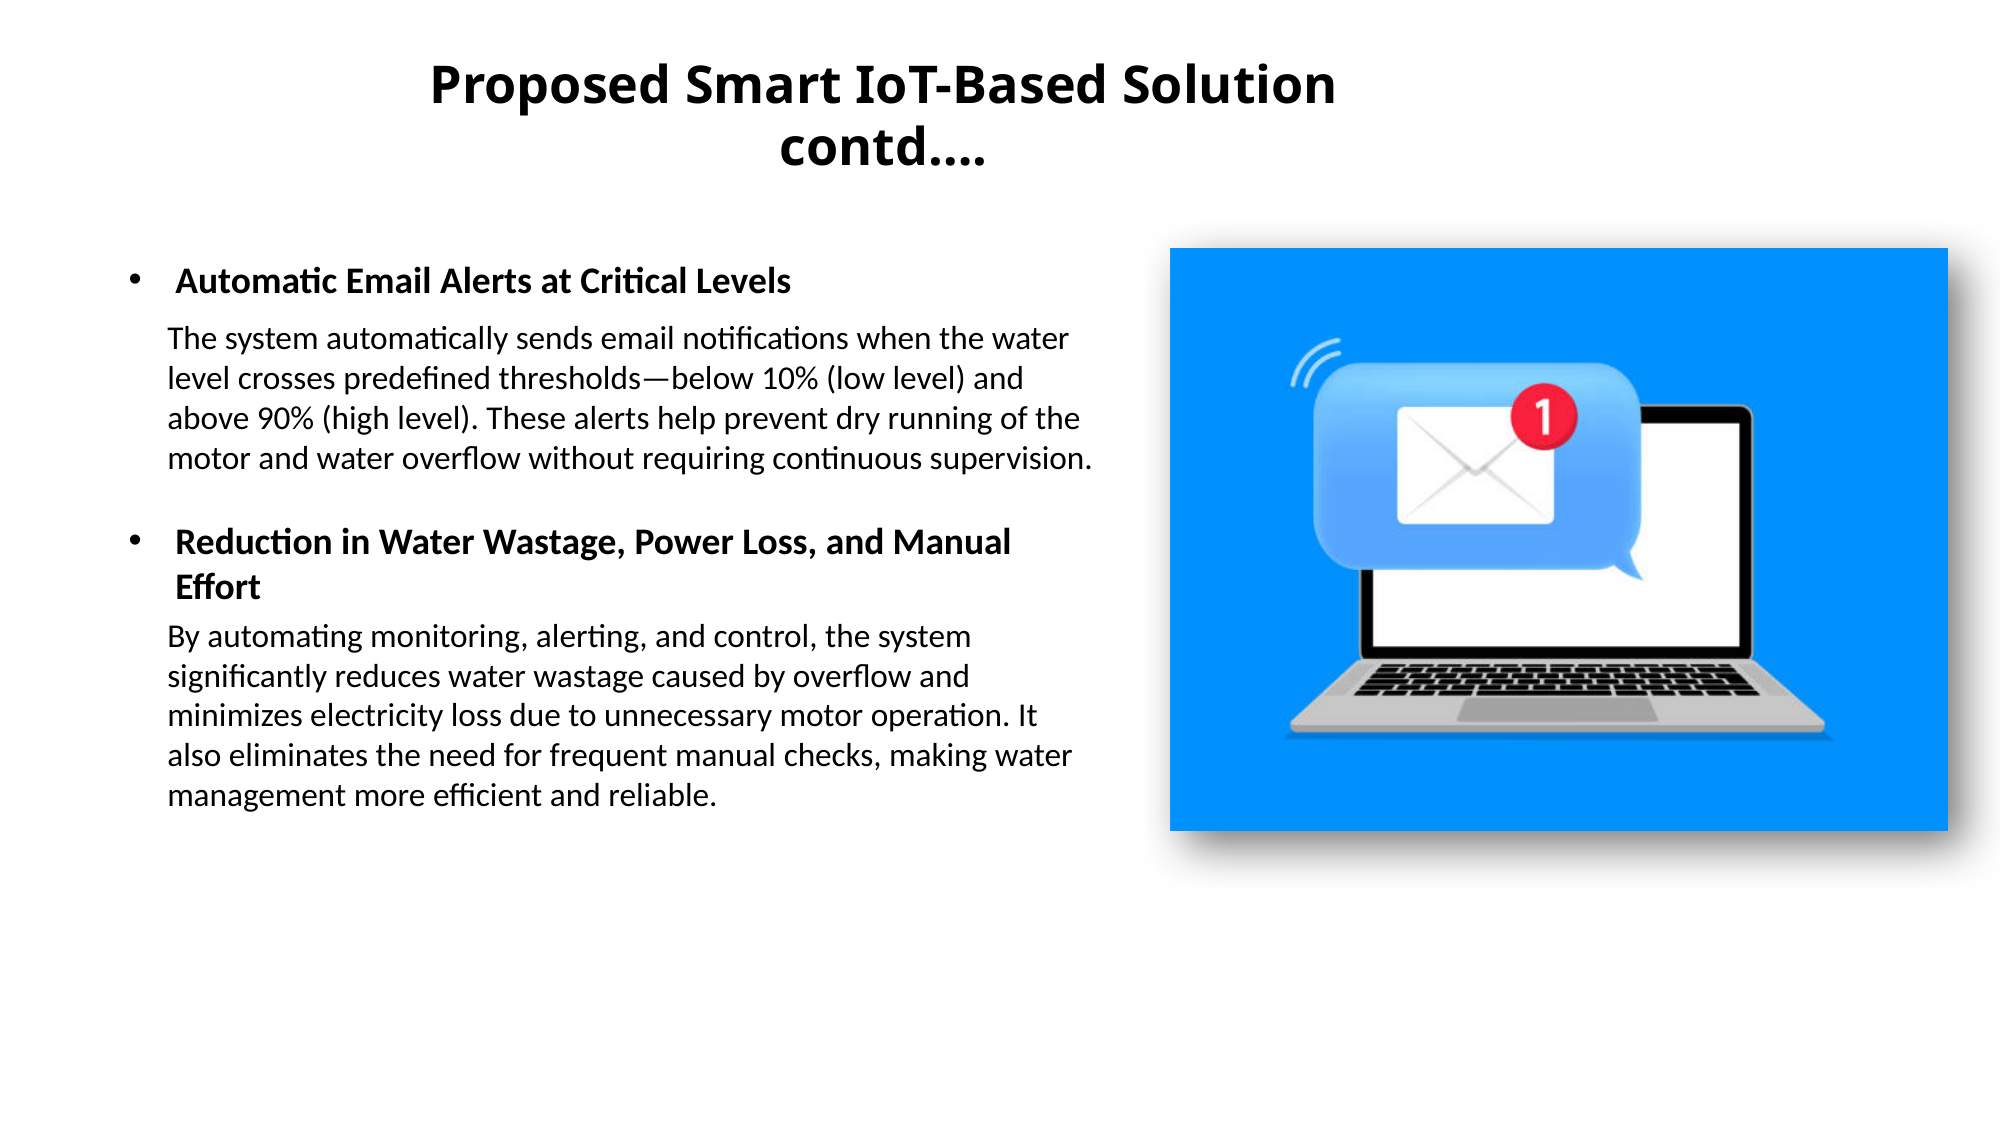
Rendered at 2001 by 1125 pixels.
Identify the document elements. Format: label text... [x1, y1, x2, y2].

text_box Reduction in Water Wastage, Power Loss, and Manual Effort [113, 509, 1114, 615]
text_box By automating monitoring, alerting, and control, the system significantly reduces water wastage caused by overflow and minimizes electricity loss due to unnecessary motor operation. It also eliminates the need for frequent manual checks, making water management more efficient and reliable. [152, 606, 1109, 821]
picture [1170, 248, 1949, 831]
text_box Proposed Smart IoT-Based Solution contd…. [383, 43, 1384, 184]
text_box The system automatically sends email notifications when the water level crosses predefined thresholds—below 10% (low level) and above 90% (high level). These alerts help prevent dry running of the motor and water overflow without requiring continuous supervision. [152, 308, 1114, 484]
text_box Automatic Email Alerts at Critical Levels [113, 248, 1114, 308]
